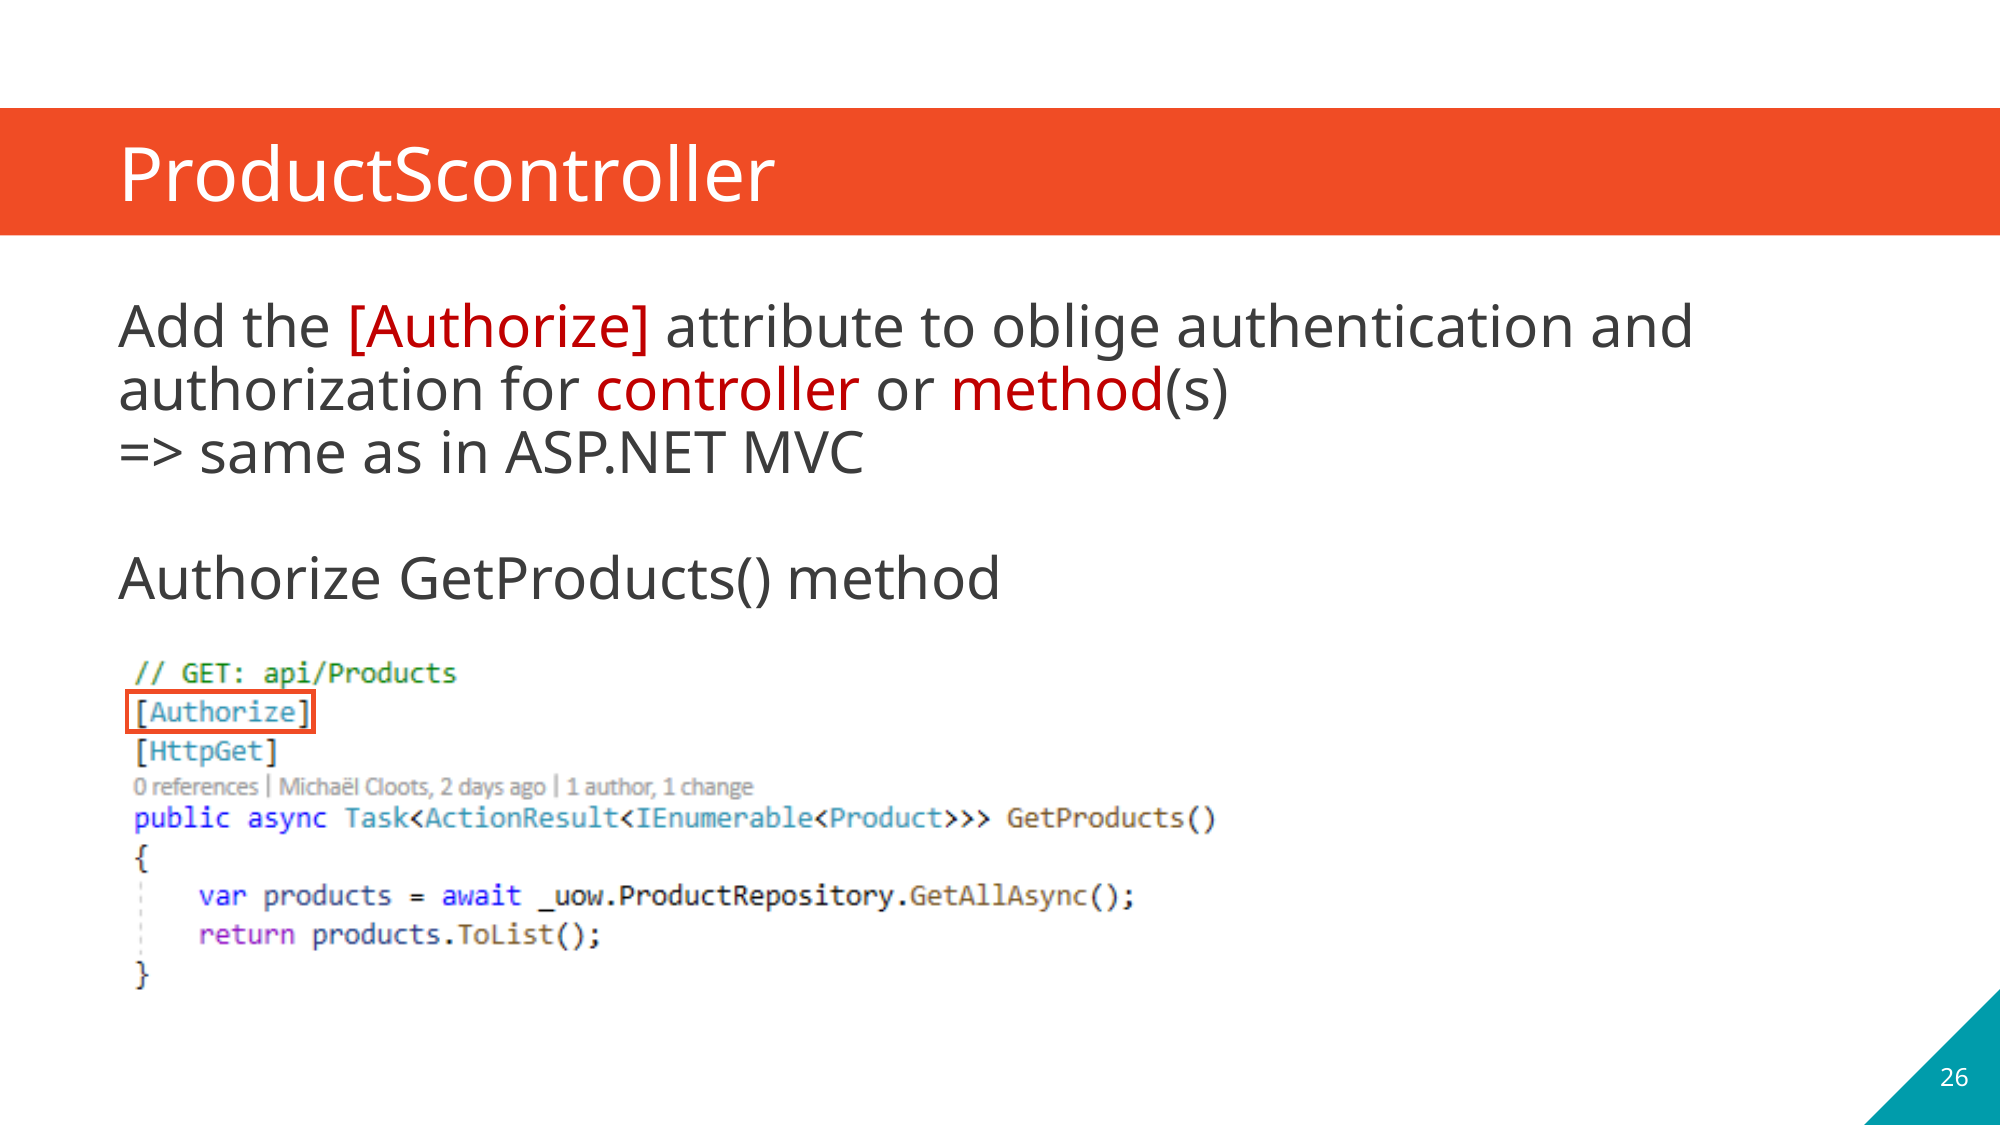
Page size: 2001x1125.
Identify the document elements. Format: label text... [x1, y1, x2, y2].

list Add the [Authorize] attribute to oblige authentication and authorization for controller or method(s) => same as in ASP.NET MVC Authorize GetProducts() method [0, 237, 2000, 1040]
title ProductScontroller [0, 108, 2000, 236]
slide_number 26 [1862, 987, 2000, 1125]
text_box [108, 638, 1255, 1005]
